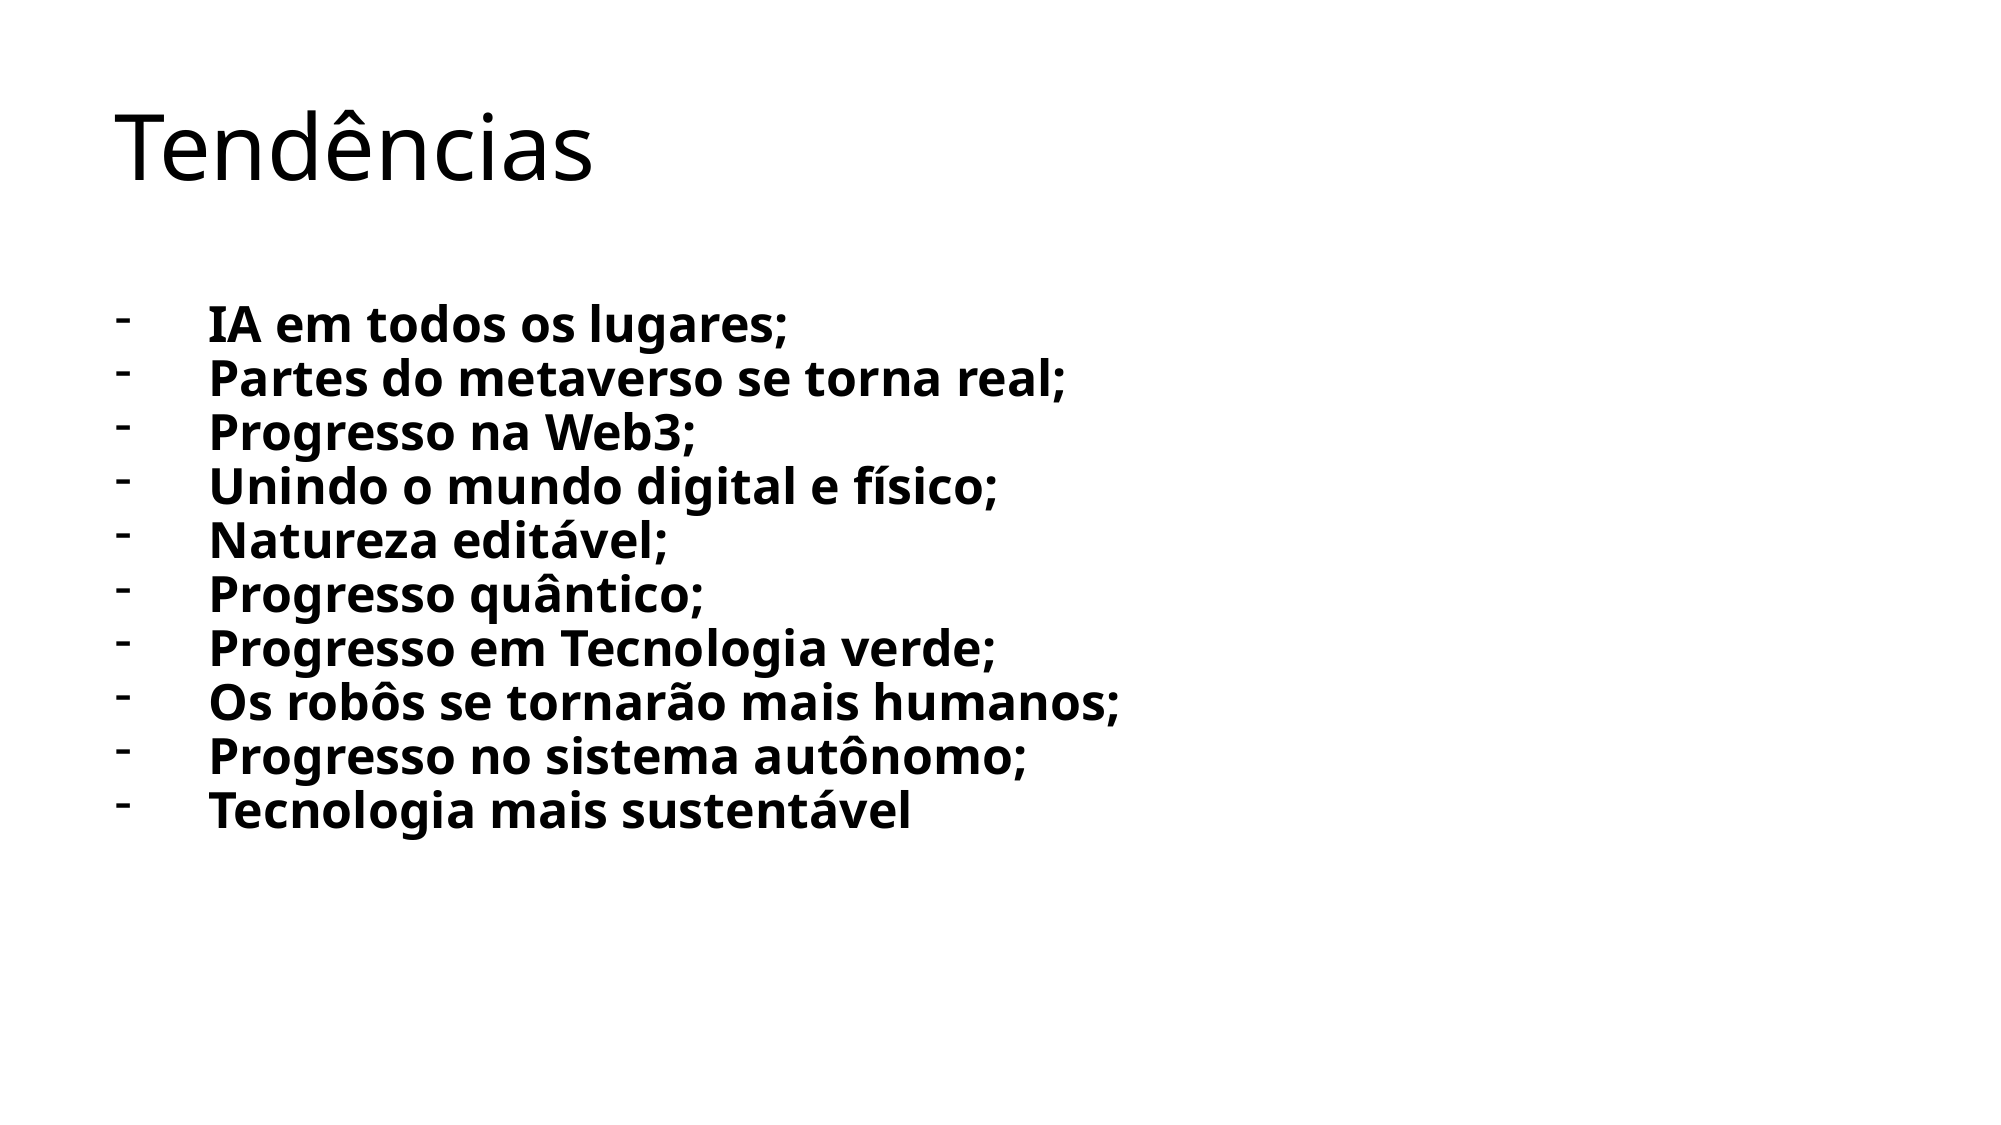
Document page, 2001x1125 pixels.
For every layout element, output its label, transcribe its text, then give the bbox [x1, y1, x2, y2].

text_box Tendências IA em todos os lugares; Partes do metaverso se torna real; Progresso na Web3; Unindo o mundo digital e físico; Natureza editável; Progresso quântico; Progresso em Tecnologia verde; Os robôs se tornarão mais humanos; Progresso no sistema autônomo; Tecnologia mais sustentável [99, 93, 1825, 562]
